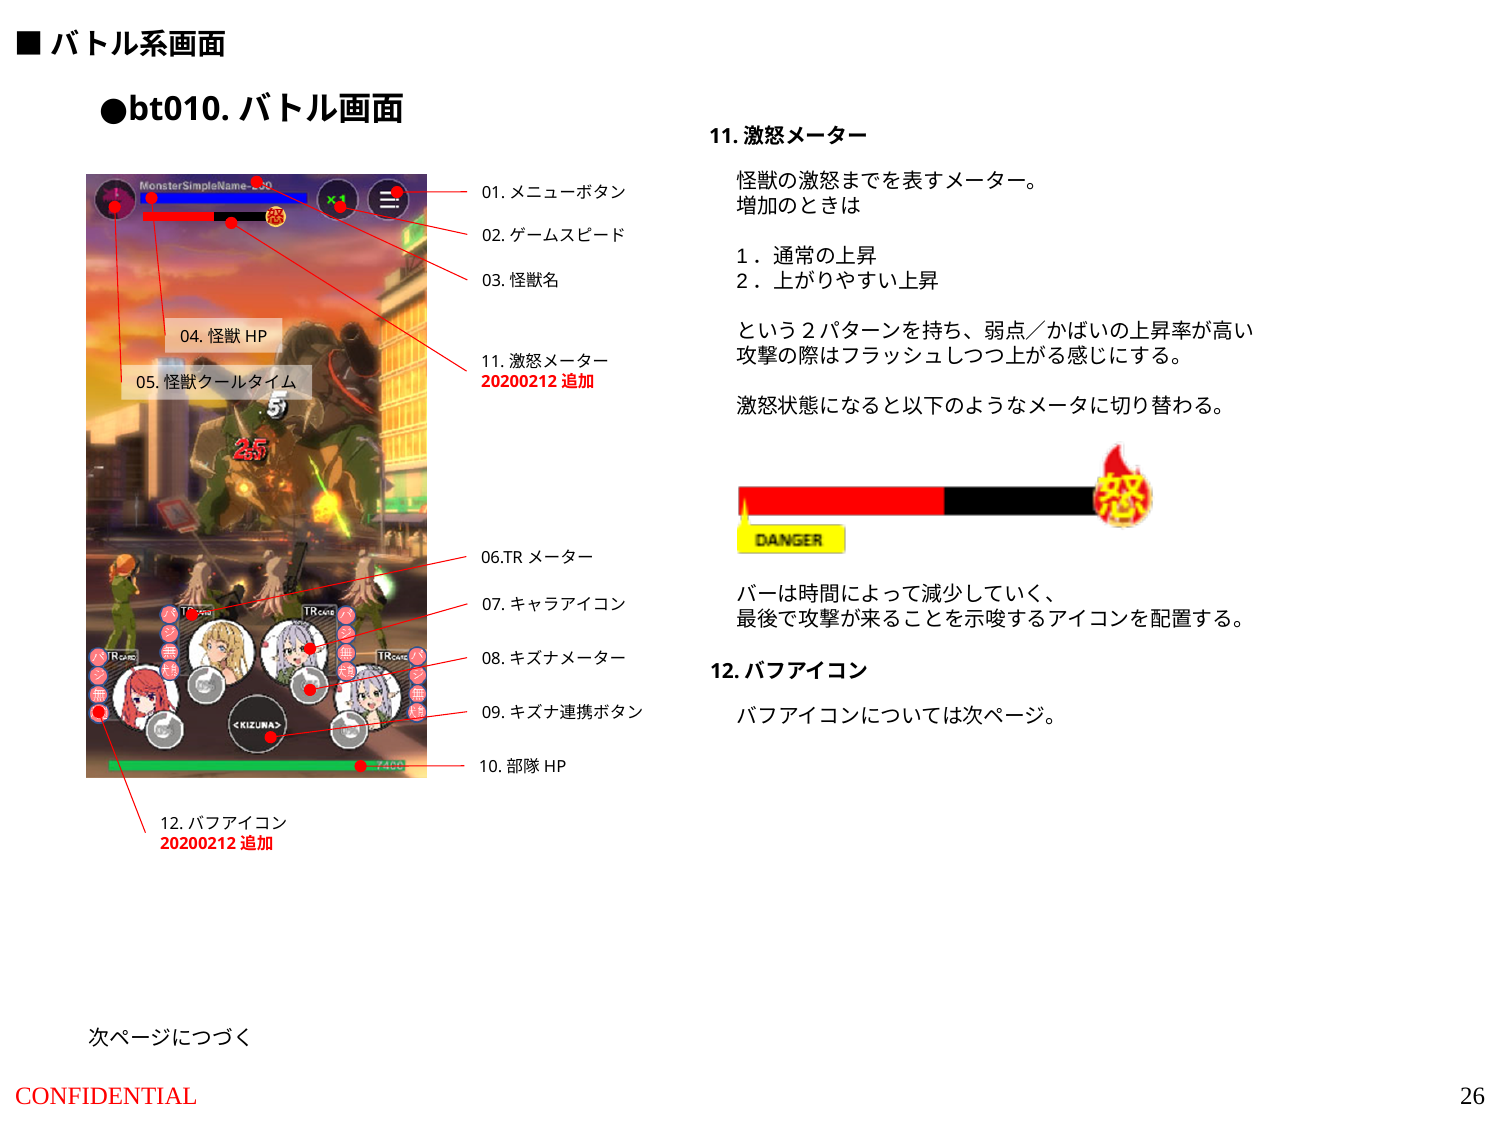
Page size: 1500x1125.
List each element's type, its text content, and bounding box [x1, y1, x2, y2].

text_box バーは時間によって減少していく、 最後で攻撃が来ることを示唆するアイコンを配置する。 [721, 573, 1270, 638]
text_box 怪獣の激怒までを表すメーター。 増加のときは 1．通常の上昇 2．上がりやすい上昇 という２パターンを持ち、弱点／かばいの上昇率が高い 攻撃の際はフラッシュしつつ上がる感じにする。 激怒状態になると以下のようなメータに切り替わる。 [721, 160, 1270, 425]
text_box 12.バフアイコン [695, 650, 883, 691]
text_box バフアイコンについては次ページ。 [721, 695, 1081, 736]
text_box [86, 174, 657, 861]
text_box ■バトル系画面 [0, 17, 243, 68]
text_box 11.激怒メーター [694, 115, 883, 155]
picture [737, 433, 1193, 587]
text_box ●bt010.バトル画面 [84, 79, 421, 135]
slide_number 26 [1162, 1065, 1500, 1125]
footer CONFIDENTIAL [0, 1065, 507, 1125]
text_box 次ページにつづく [73, 1017, 269, 1057]
